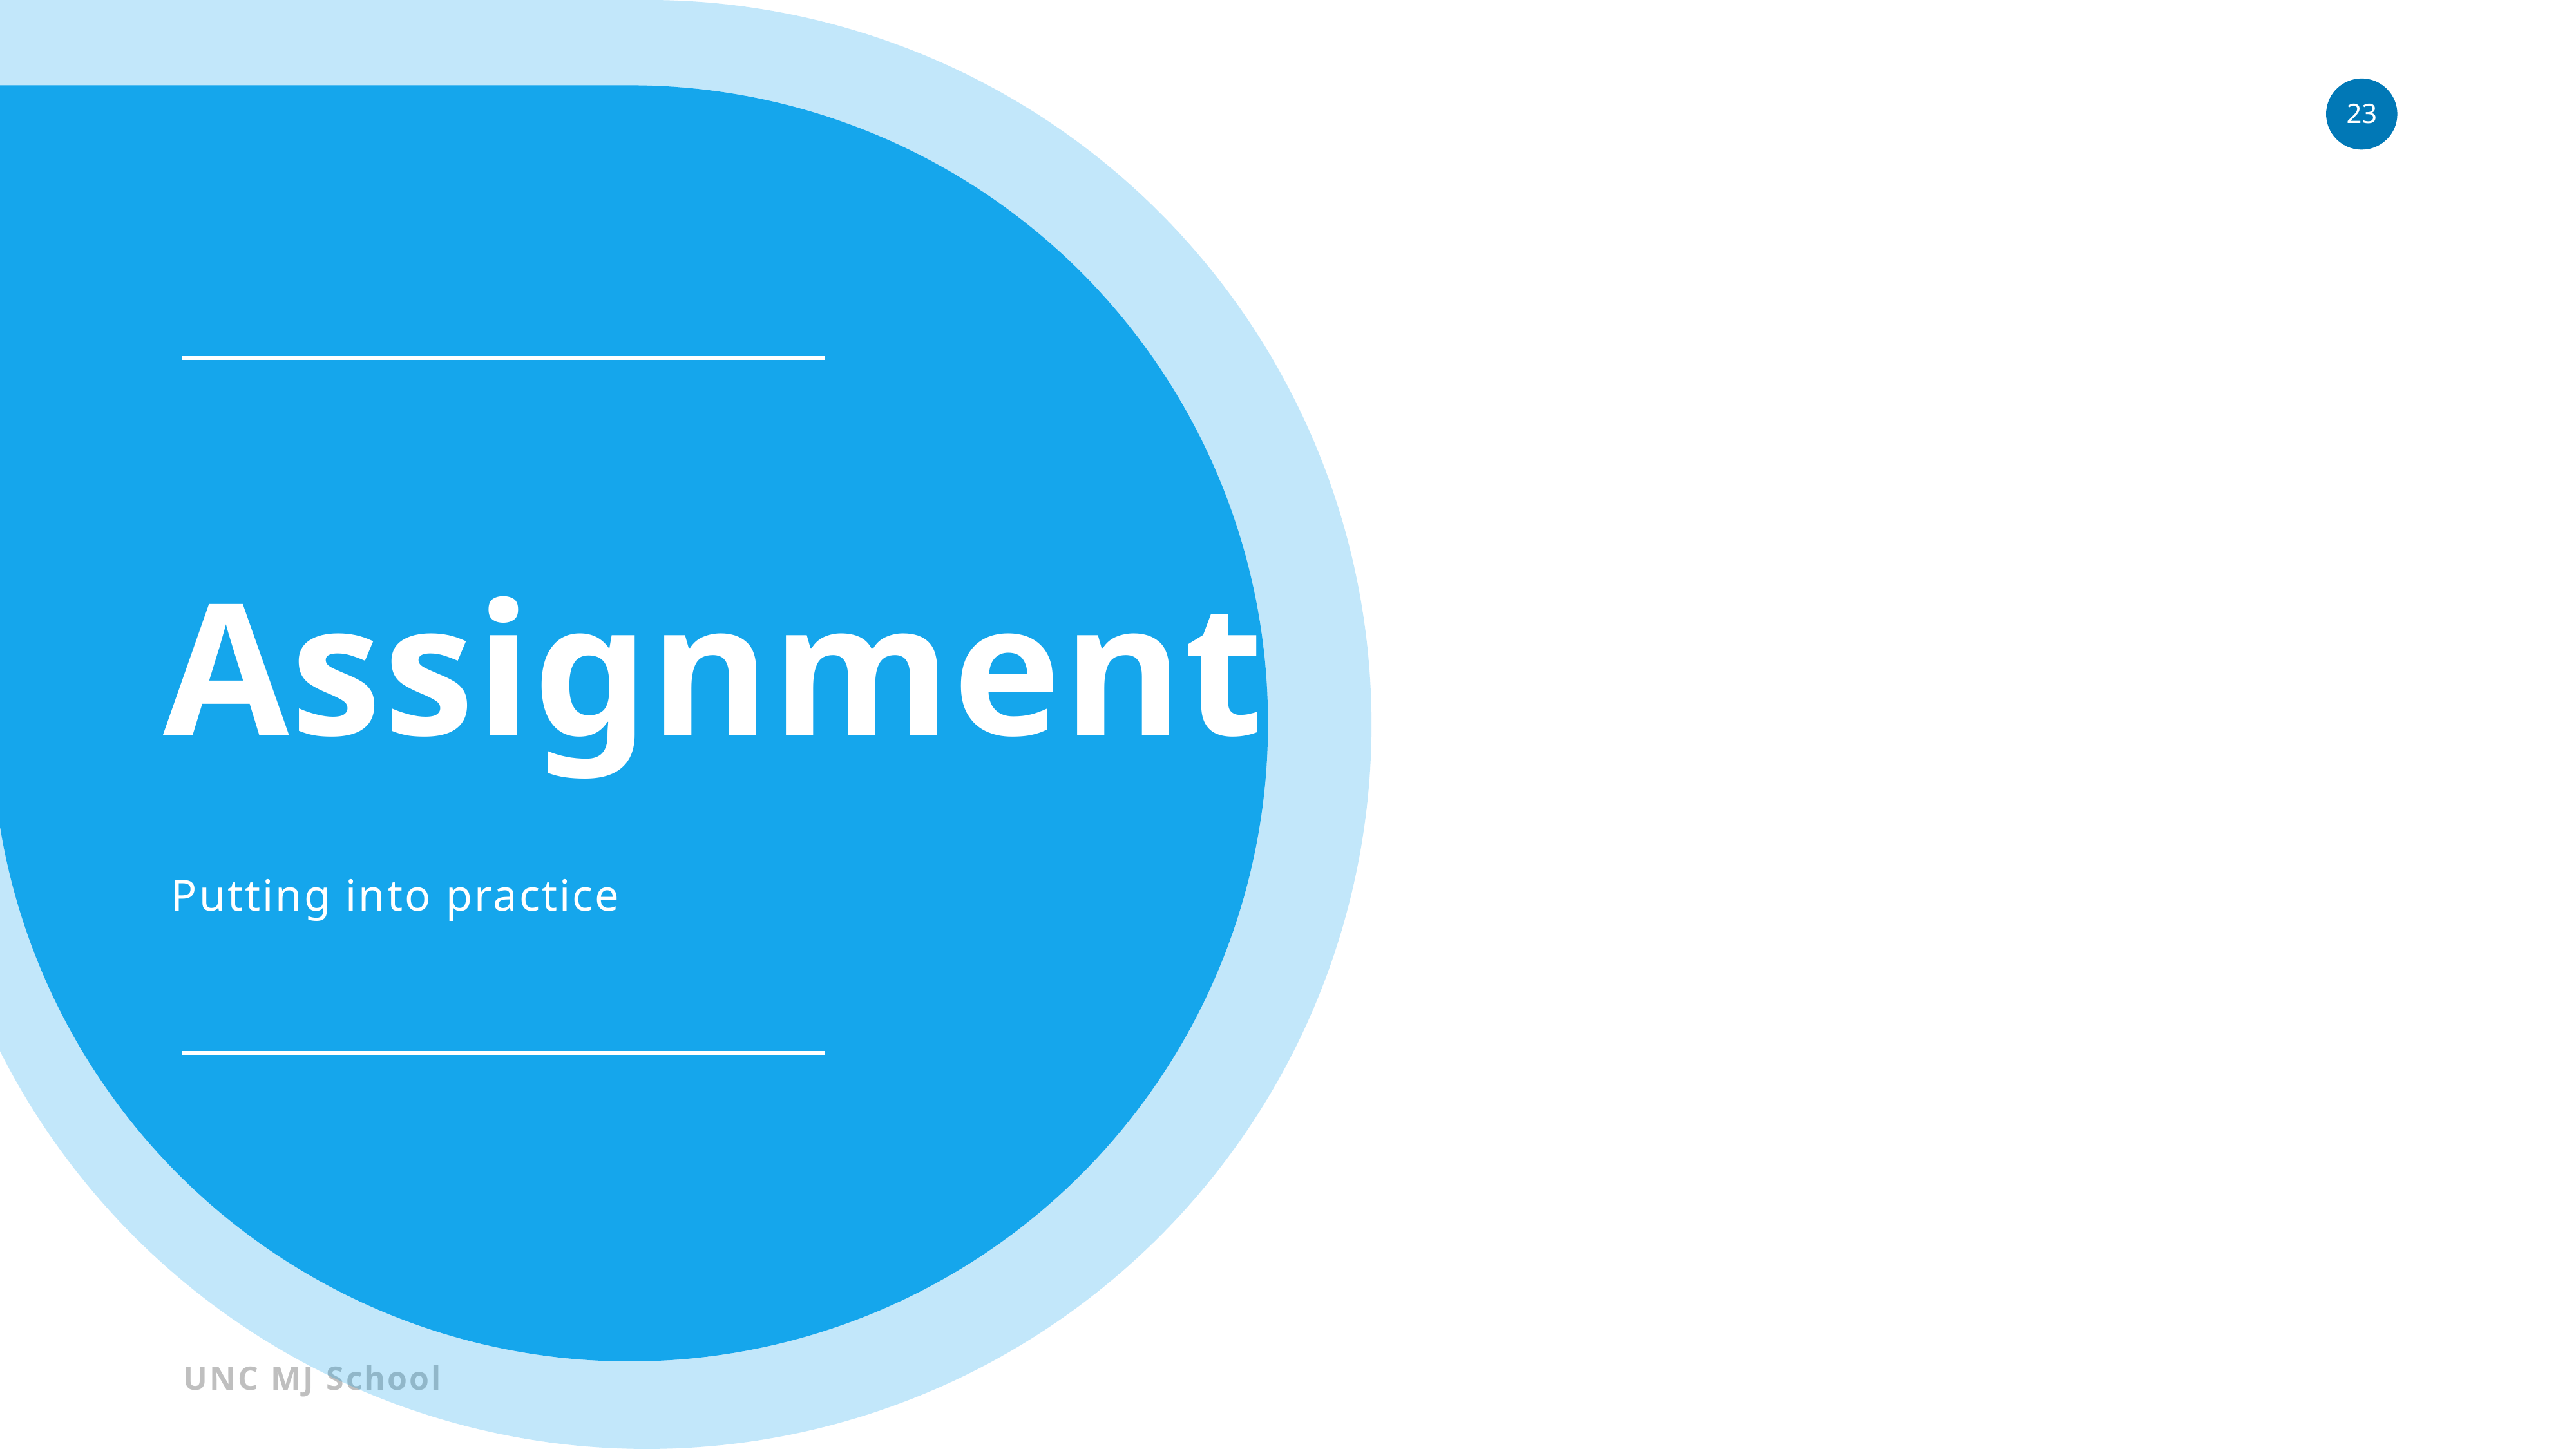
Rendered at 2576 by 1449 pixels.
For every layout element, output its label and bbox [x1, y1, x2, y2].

text_box [182, 358, 826, 1054]
text_box [0, 0, 1372, 1449]
